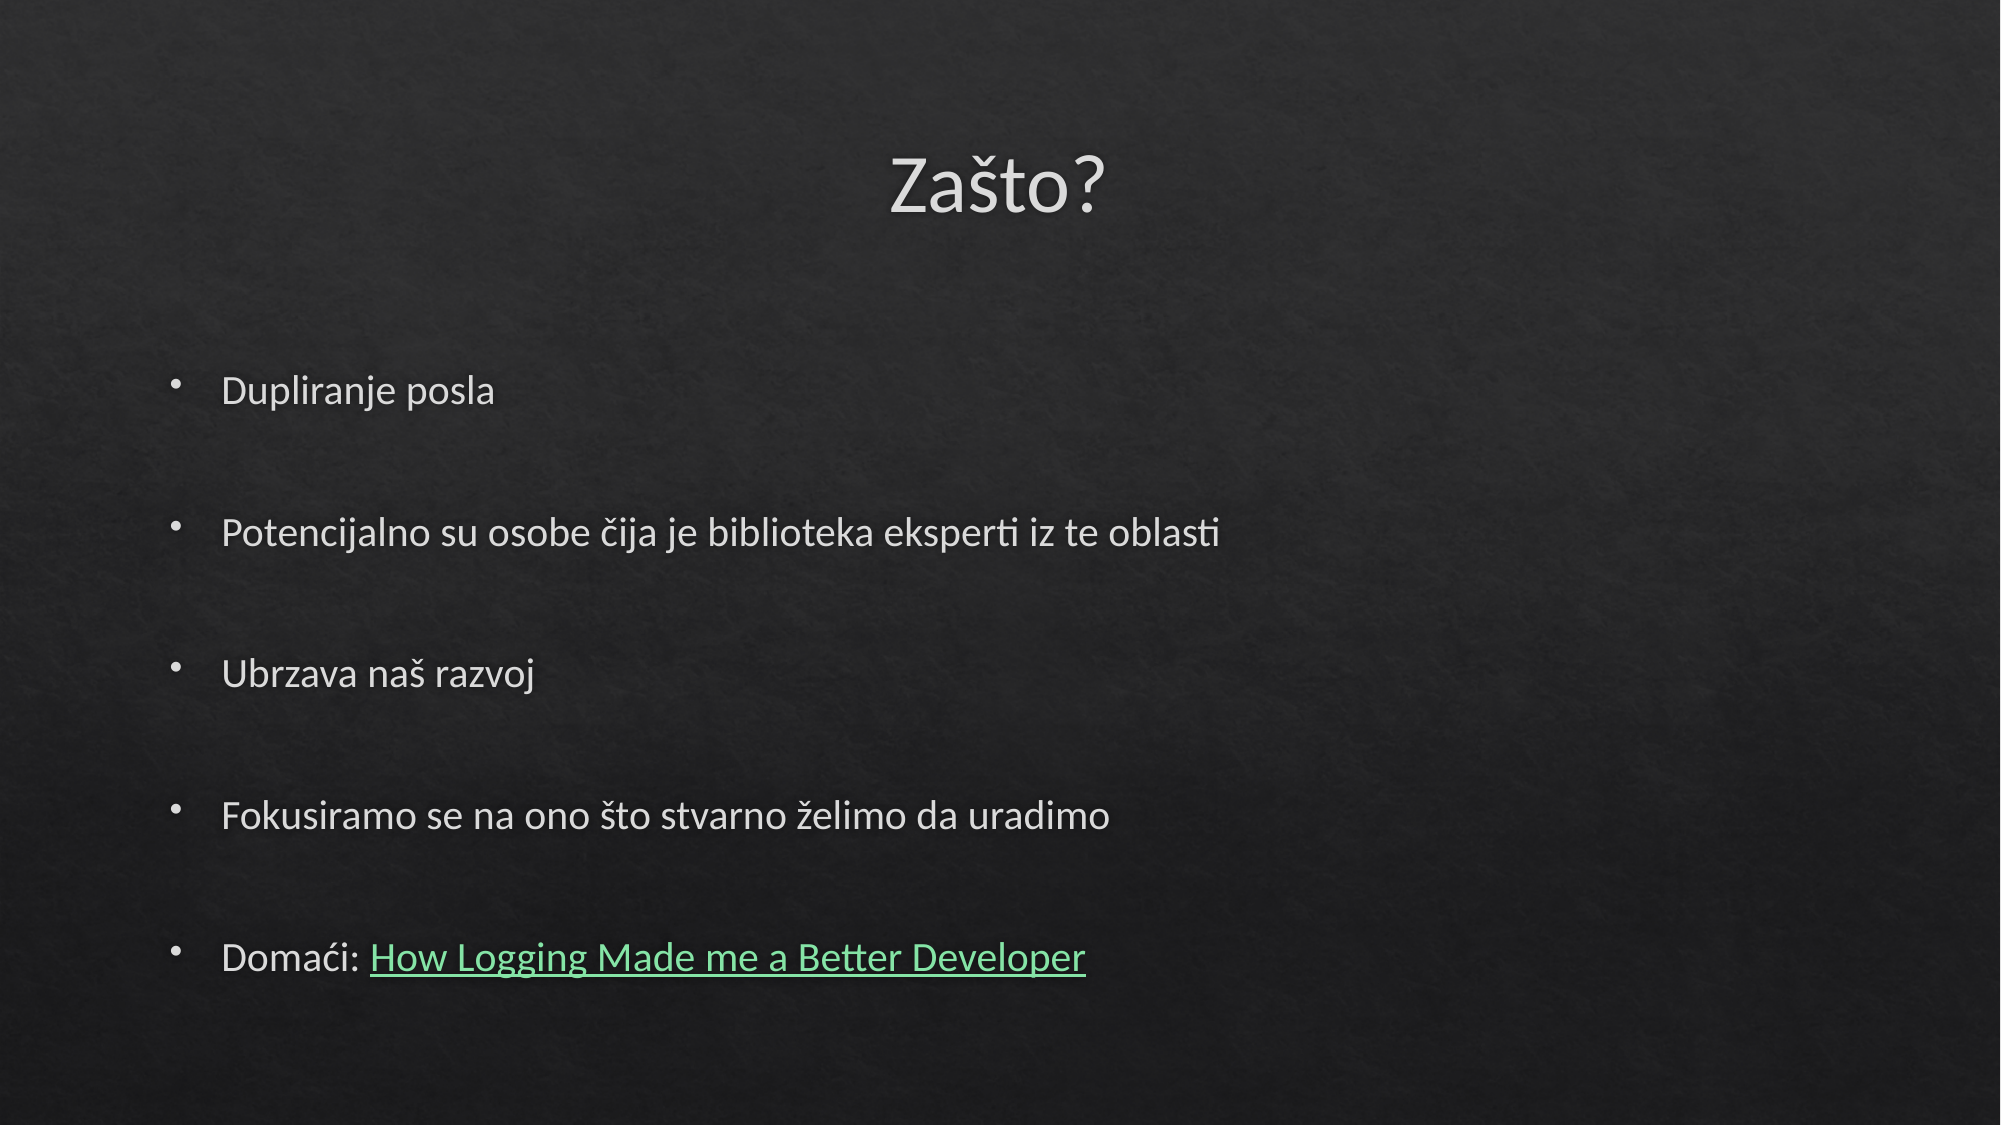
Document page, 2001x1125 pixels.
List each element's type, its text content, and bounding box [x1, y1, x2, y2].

list Dupliranje posla Potencijalno su osobe čija je biblioteka eksperti iz te oblasti Ubrzava naš razvoj Fokusiramo se na ono što stvarno želimo da uradimo Domaći: How Logging Made me a Better Developer [149, 284, 1849, 1043]
title Zašto? [149, 99, 1849, 260]
